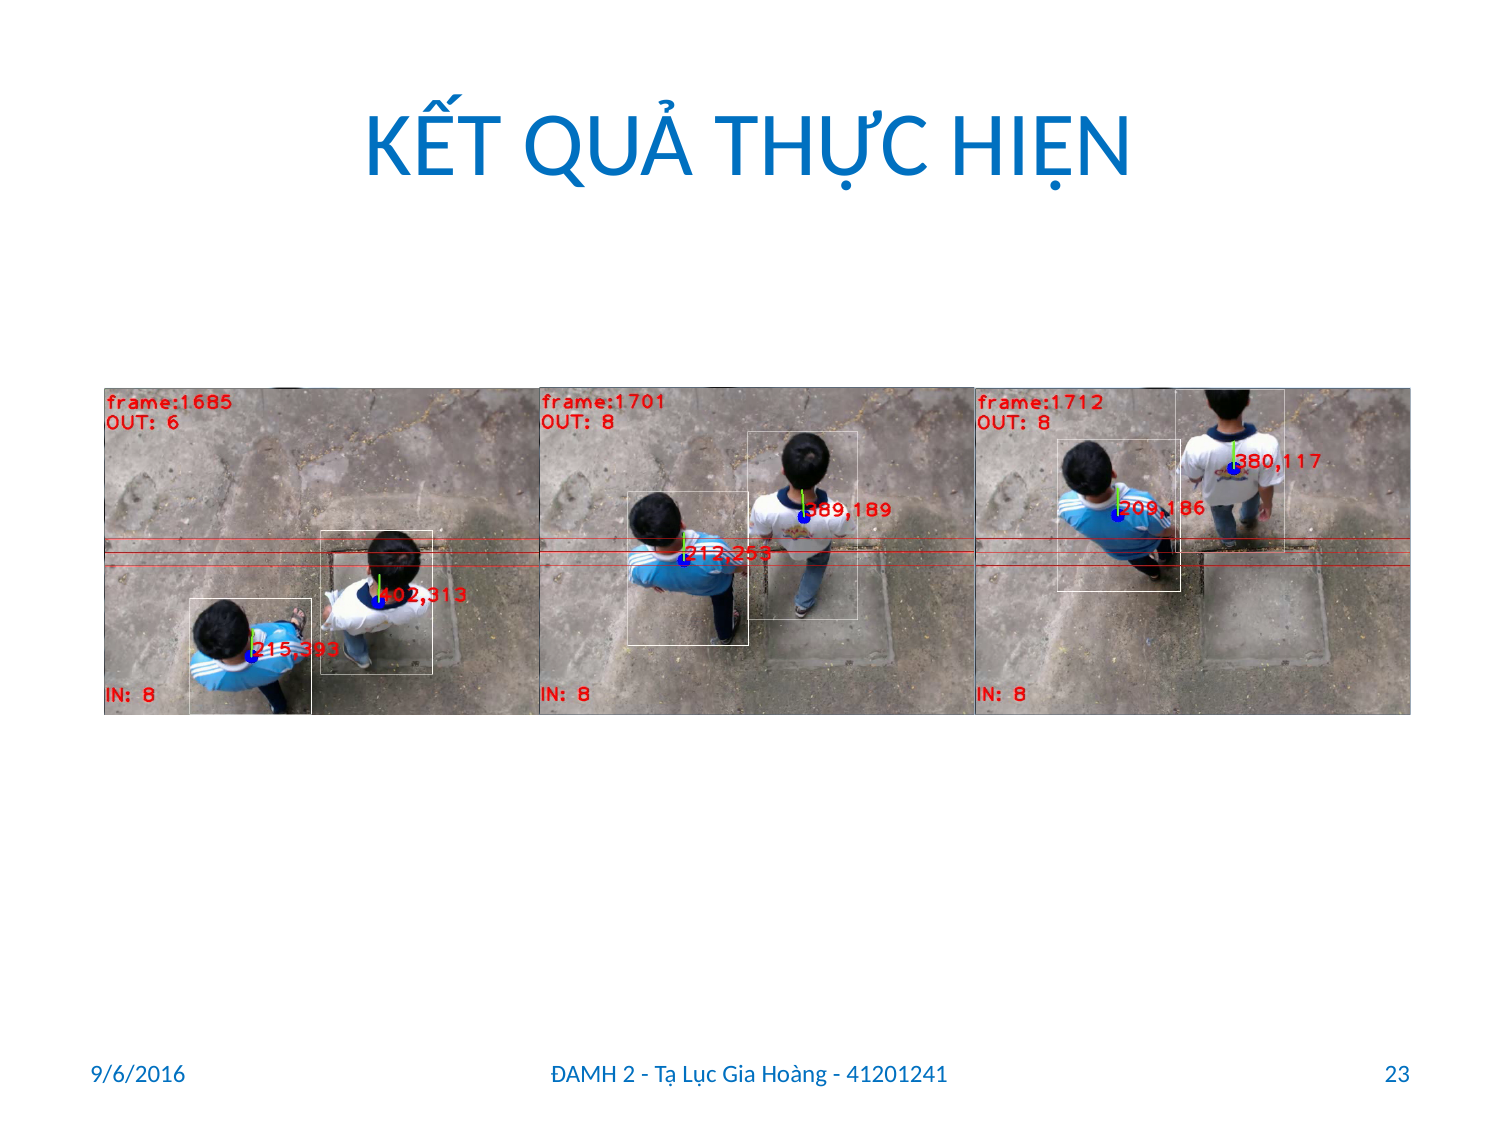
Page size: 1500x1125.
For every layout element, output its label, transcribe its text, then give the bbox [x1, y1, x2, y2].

slide_number 23 [1074, 1042, 1425, 1103]
title KẾT QUẢ THỰC HIỆN [75, 45, 1425, 233]
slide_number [75, 1042, 425, 1103]
picture [104, 387, 1412, 716]
footer ĐAMH 2 - Tạ Lục Gia Hoàng - 41201241 [512, 1042, 988, 1103]
